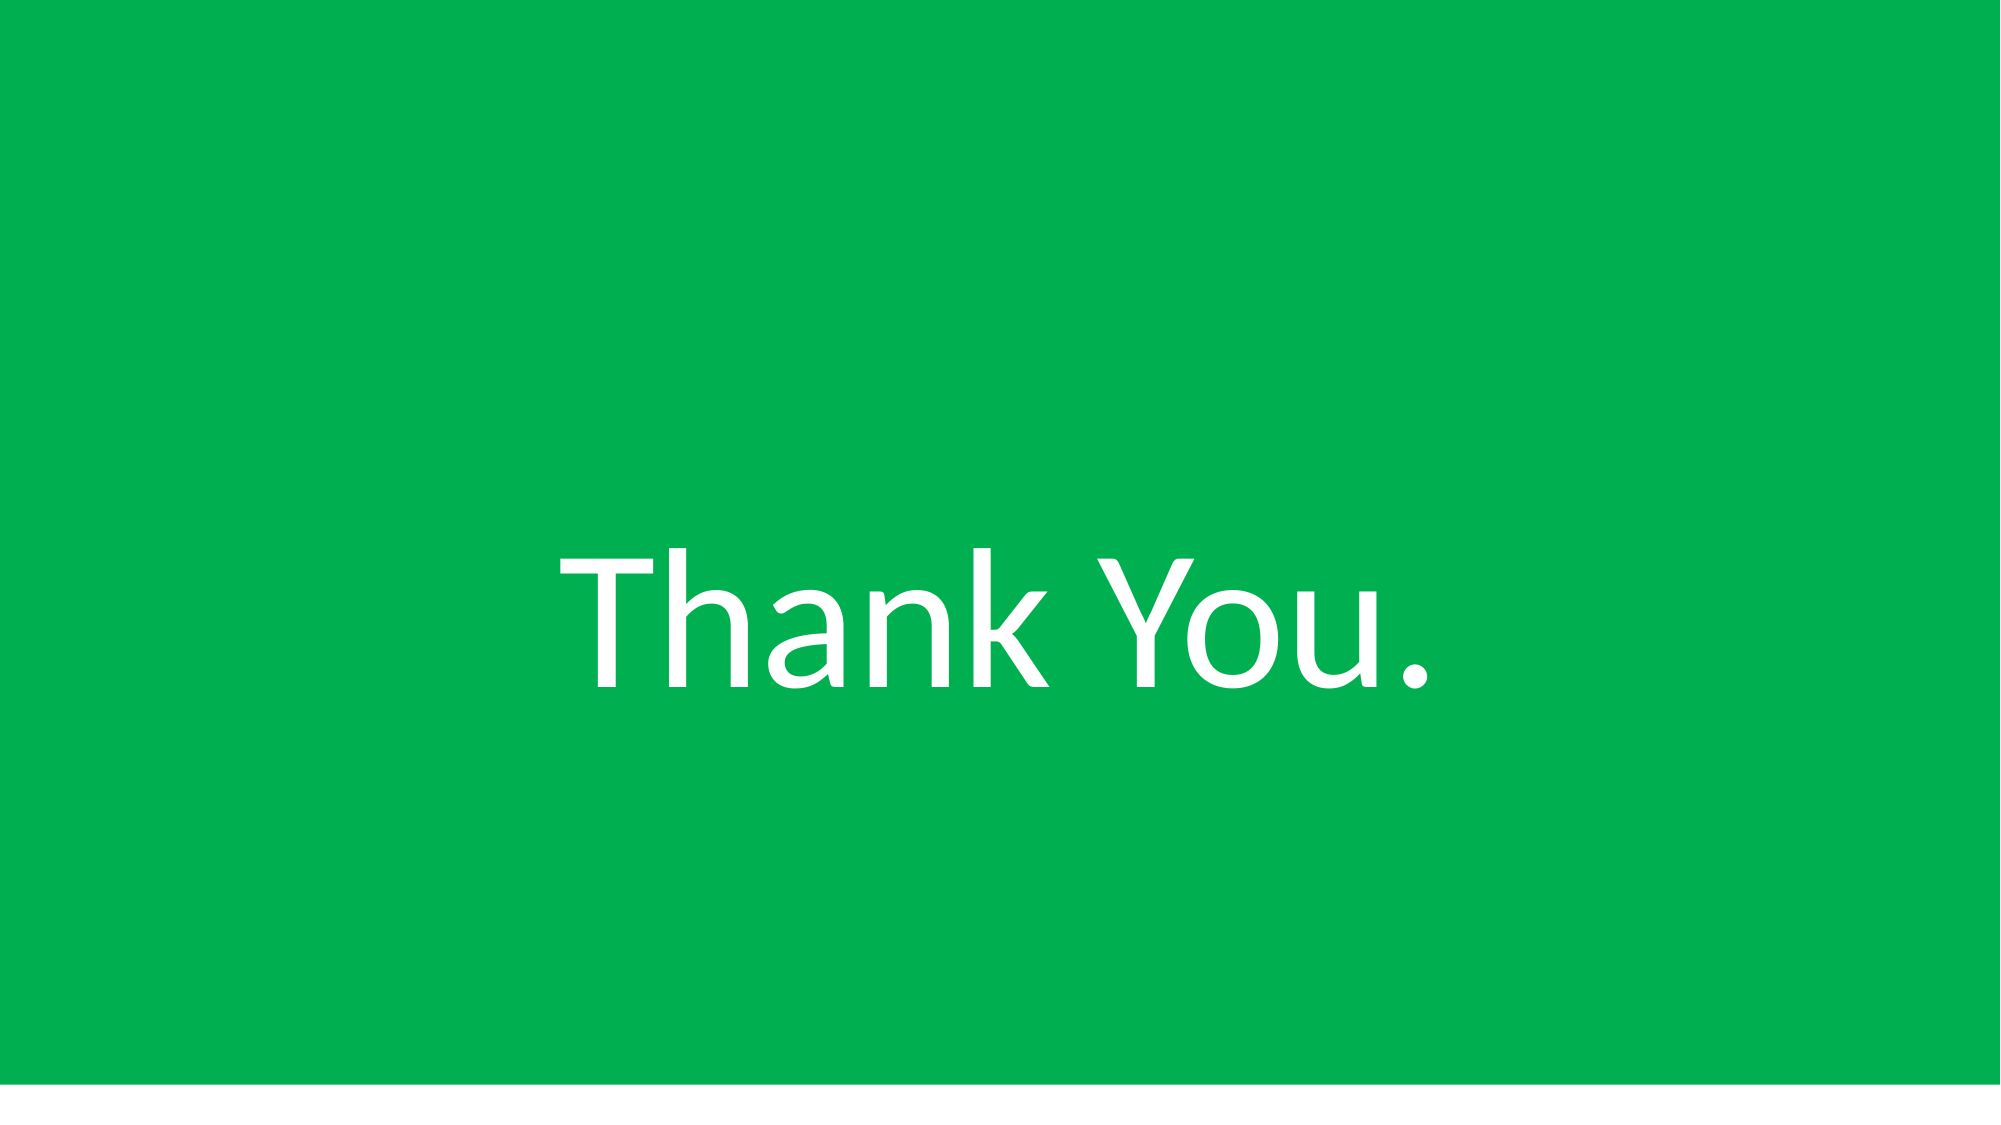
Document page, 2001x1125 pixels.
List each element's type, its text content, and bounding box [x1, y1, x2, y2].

text_box Thank You. [0, 0, 2000, 1085]
